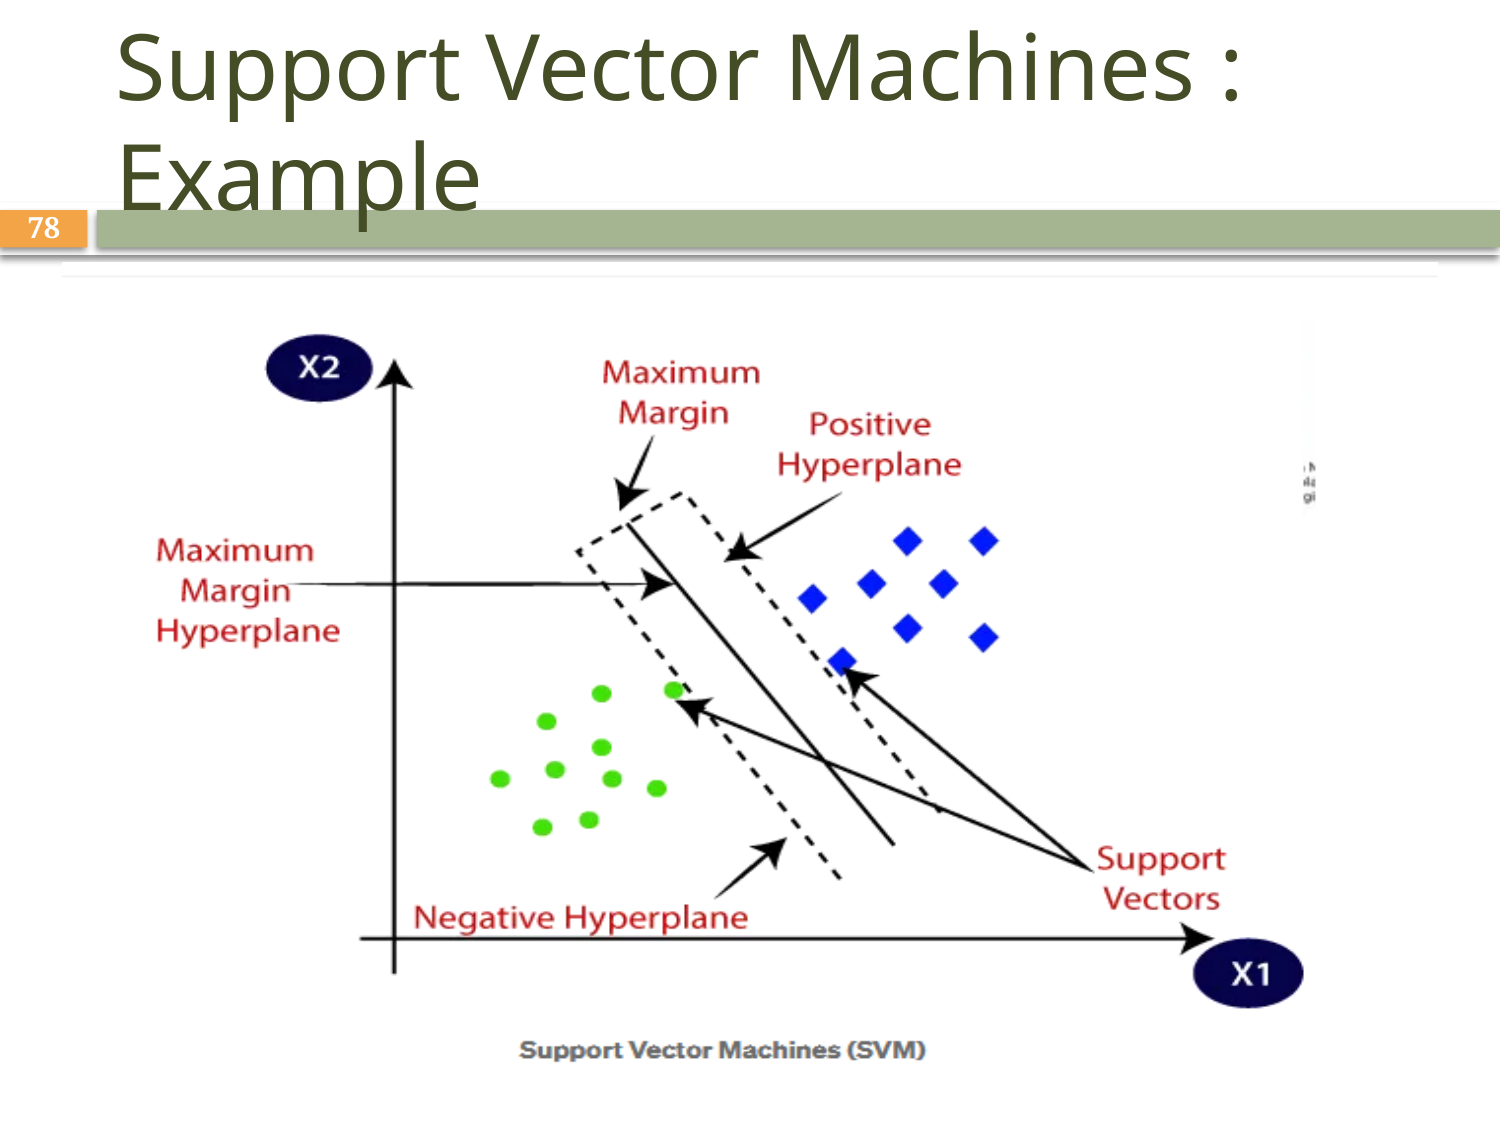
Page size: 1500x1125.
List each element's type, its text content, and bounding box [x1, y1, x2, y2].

slide_number 78 [0, 208, 88, 249]
picture [61, 262, 1439, 1095]
title Support Vector Machines : Example [100, 37, 1438, 200]
